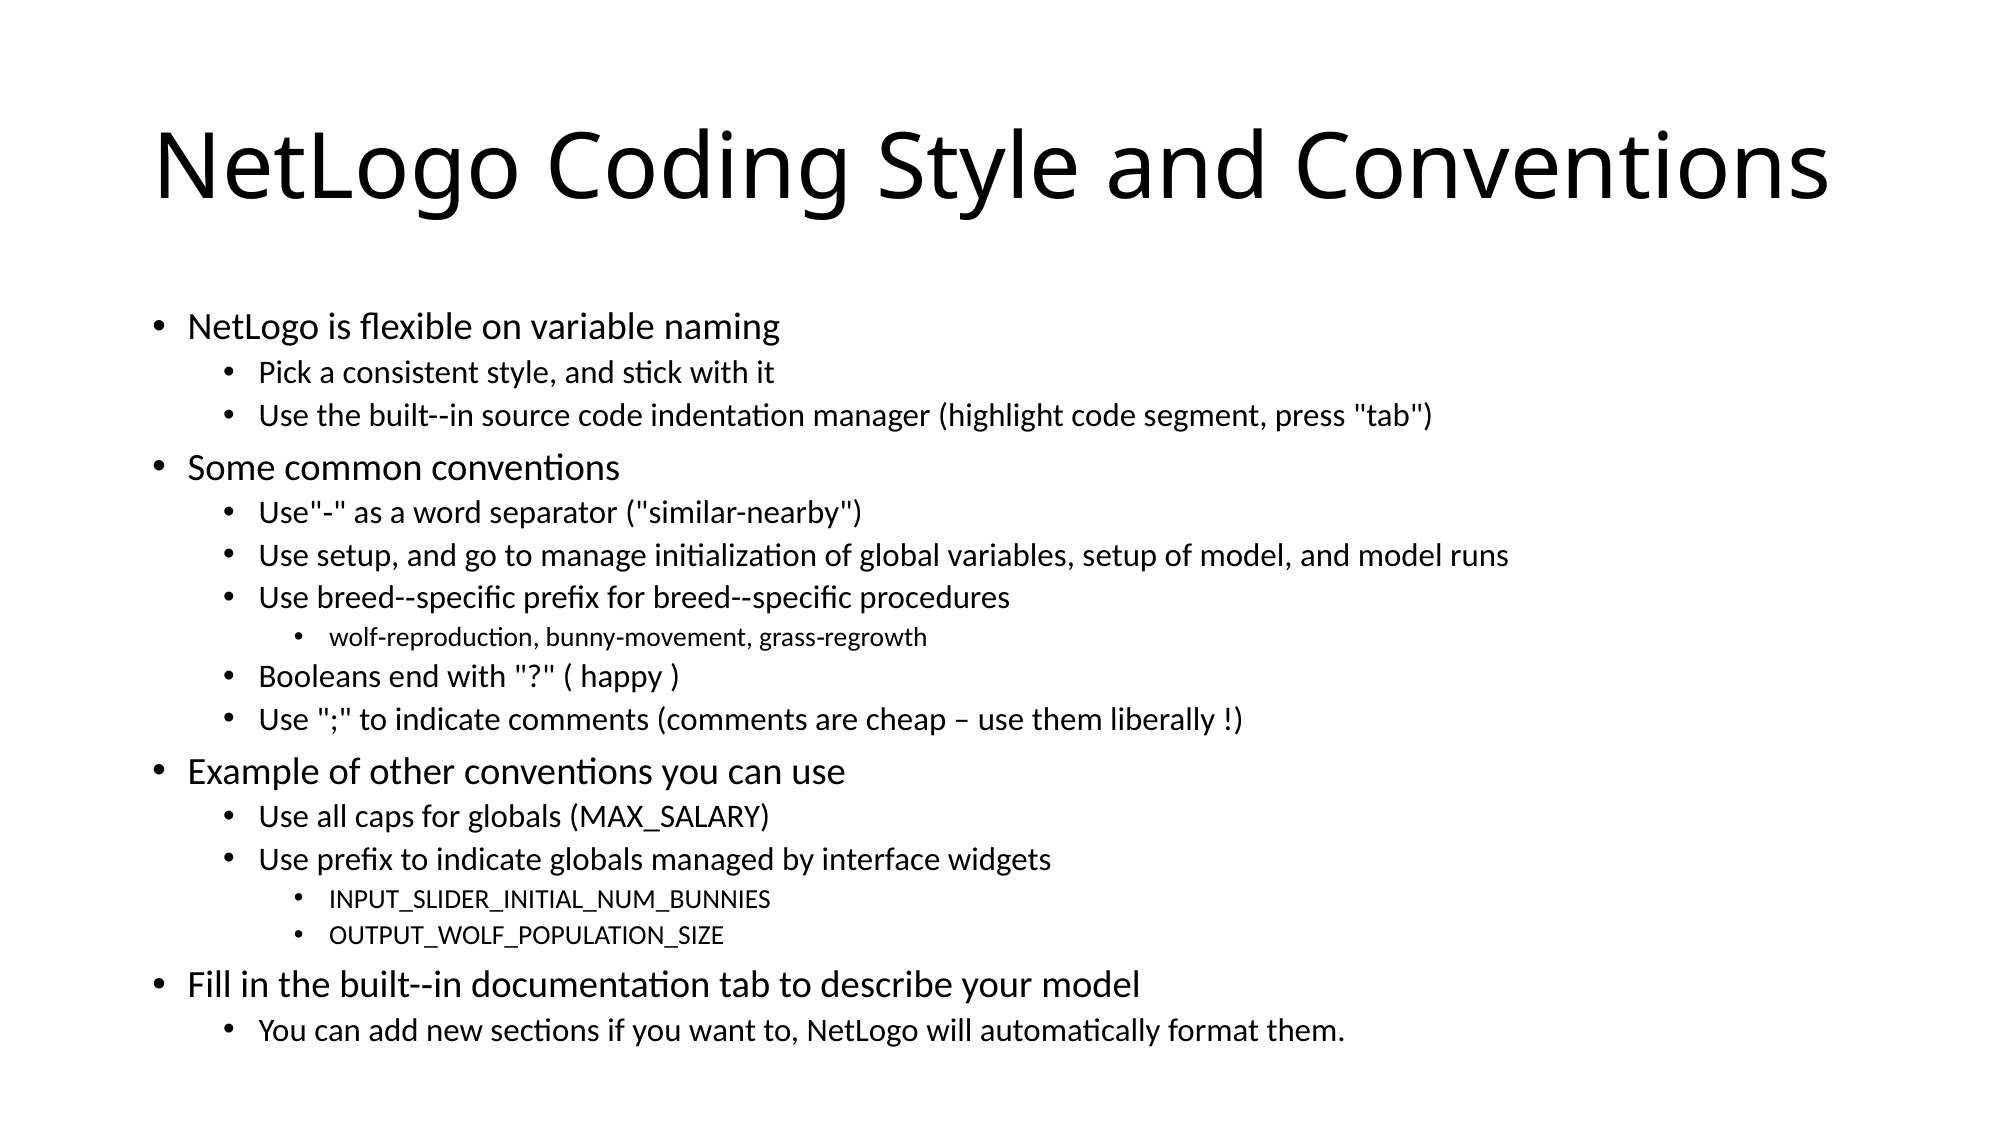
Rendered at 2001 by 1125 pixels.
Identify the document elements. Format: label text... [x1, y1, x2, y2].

list NetLogo is ﬂexible on variable naming Pick a consistent style, and stick with it Use the built-­‐in source code indentation manager (highlight code segment, press "tab") Some common conventions Use"‐" as a word separator ("similar-nearby") Use setup, and go to manage initialization of global variables, setup of model, and model runs Use breed-­‐speciﬁc preﬁx for breed-­‐speciﬁc procedures wolf­‐reproduction, bunny‐movement, grass‐regrowth Booleans end with "?" ( happy ) Use ";" to indicate comments (comments are cheap – use them liberally !) Example of other conventions you can use Use all caps for globals (MAX_SALARY) Use preﬁx to indicate globals managed by interface widgets INPUT_SLIDER_INITIAL_NUM_BUNNIES OUTPUT_WOLF_POPULATION_SIZE Fill in the built-­‐in documentation tab to describe your model You can add new sections if you want to, NetLogo will automatically format them. [137, 299, 1863, 1066]
title NetLogo Coding Style and Conventions [137, 59, 1863, 278]
